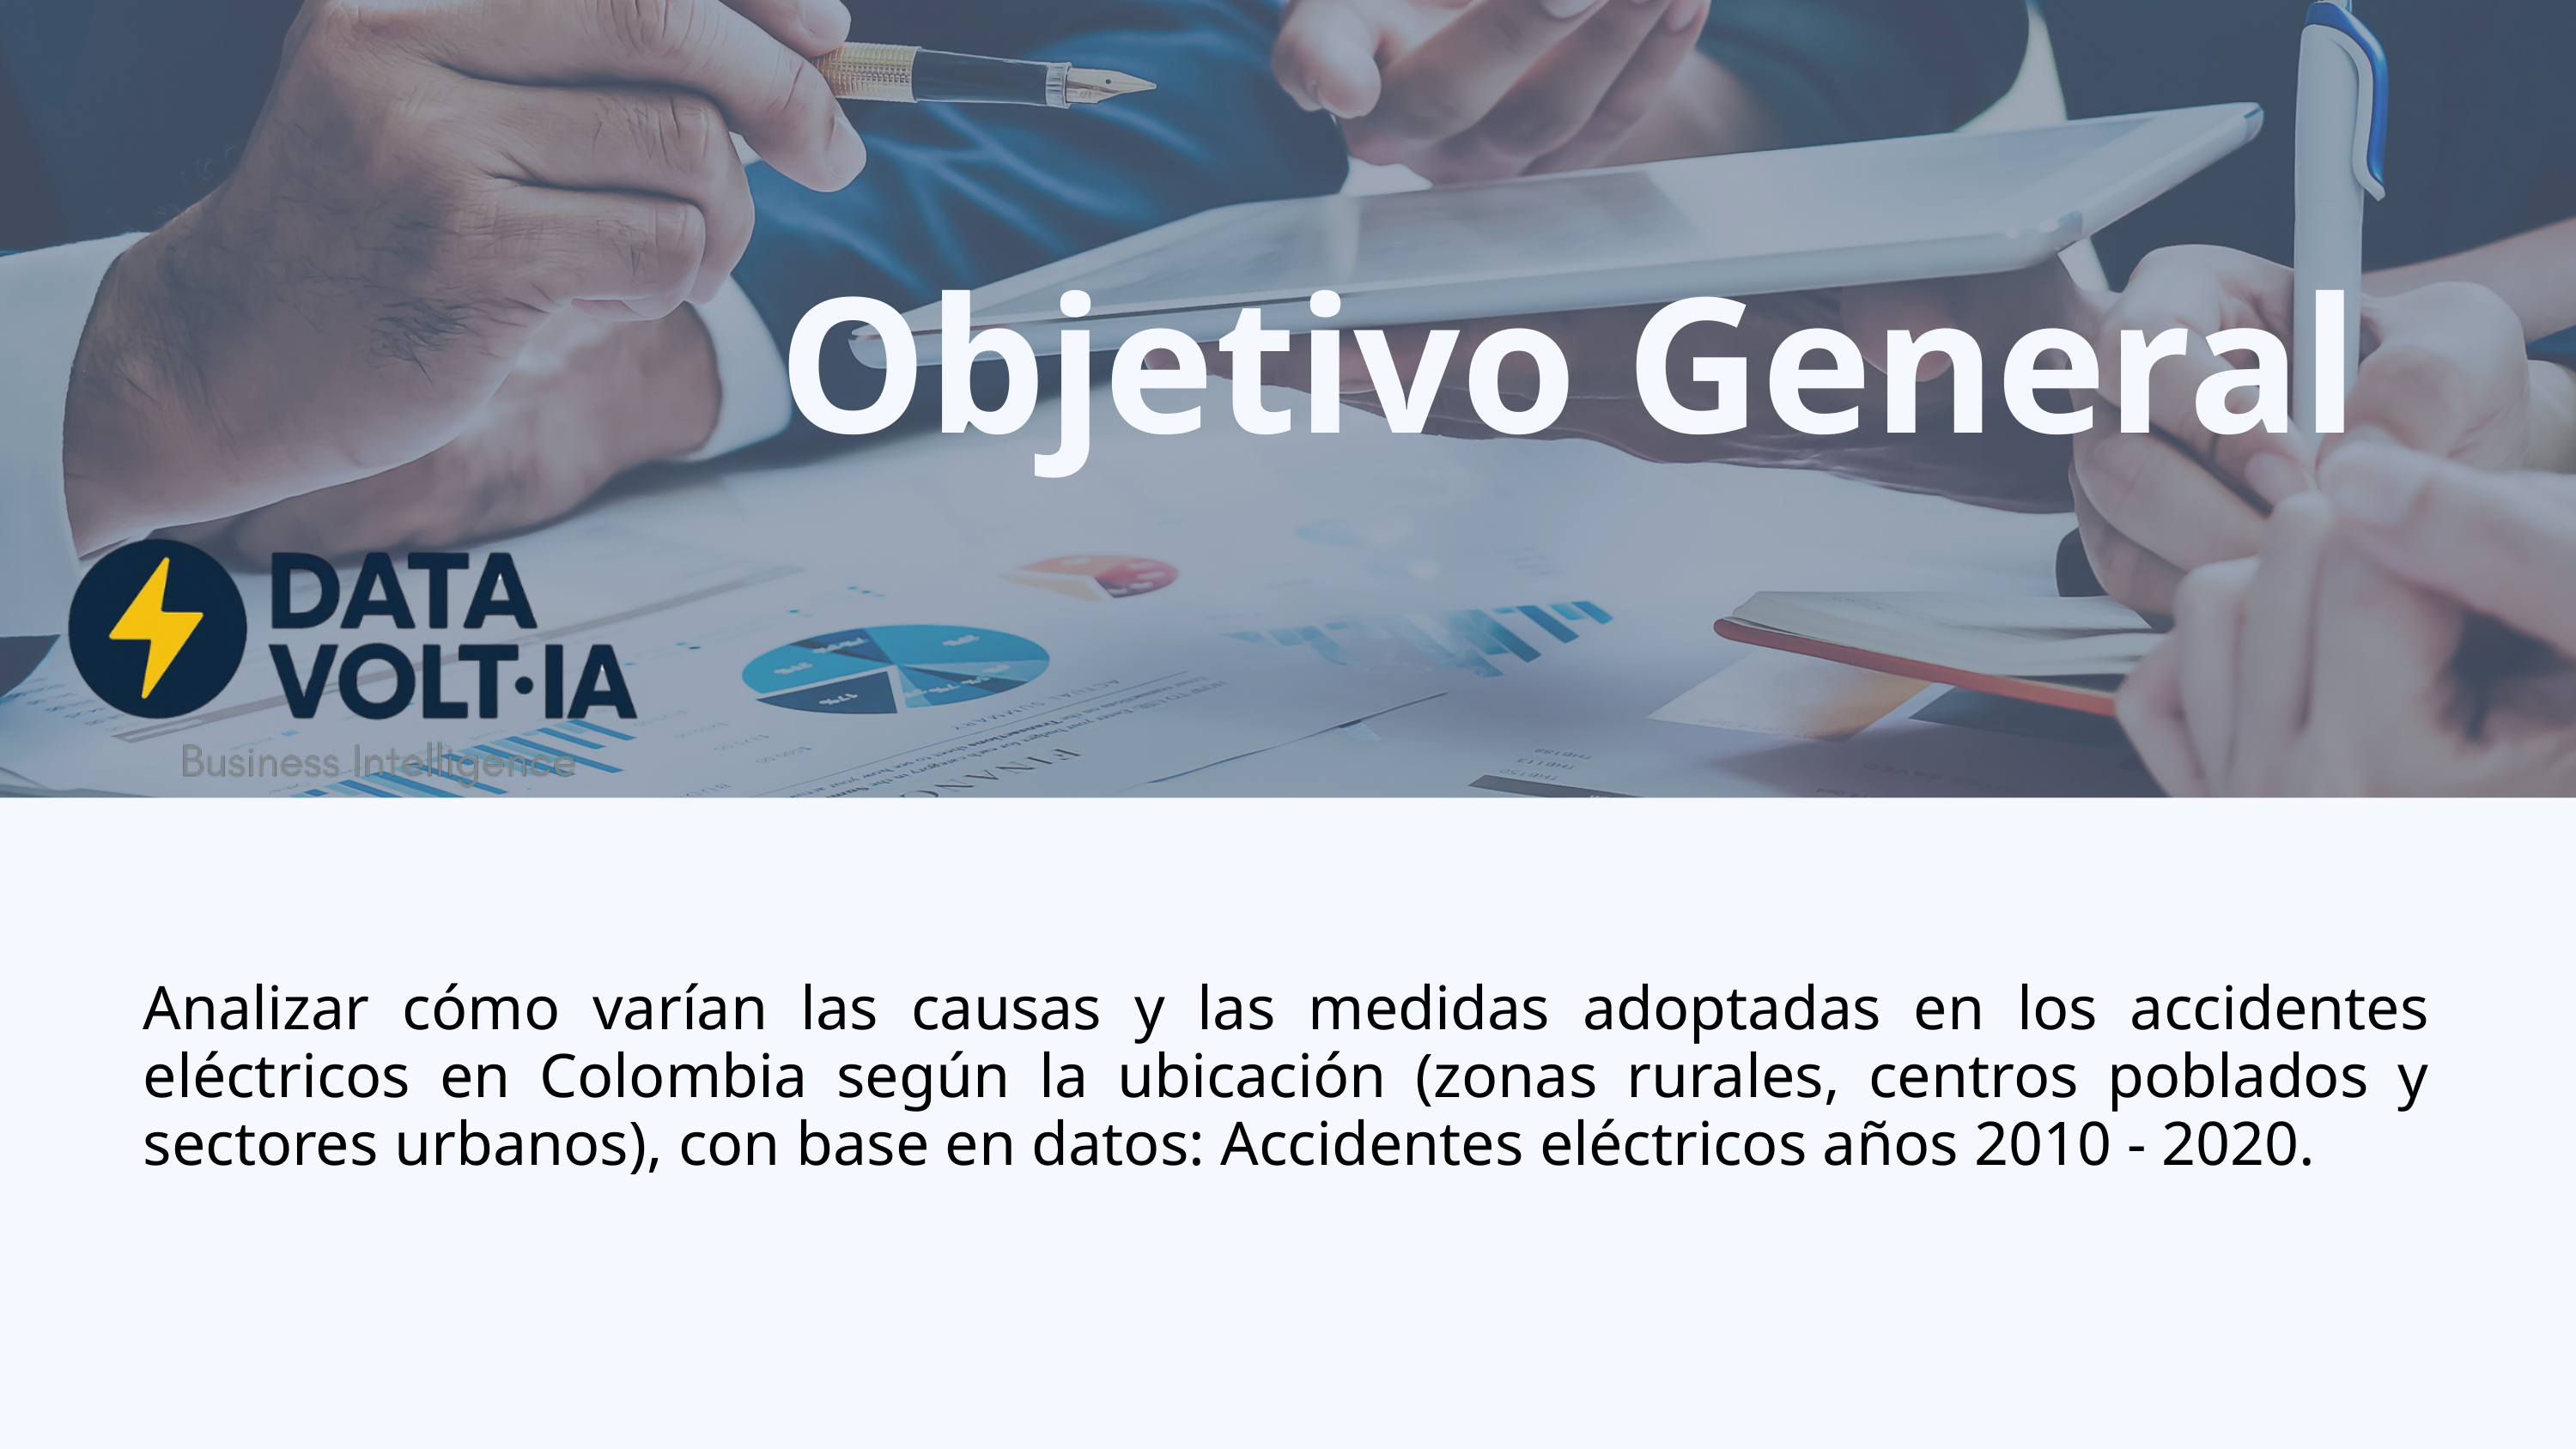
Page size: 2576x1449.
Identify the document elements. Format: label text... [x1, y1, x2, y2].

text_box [0, 0, 2576, 798]
text_box Analizar cómo varían las causas y las medidas adoptadas en los accidentes eléctricos en Colombia según la ubicación (zonas rurales, centros poblados y sectores urbanos), con base en datos: Accidentes eléctricos años 2010 - 2020. [143, 973, 2432, 1373]
